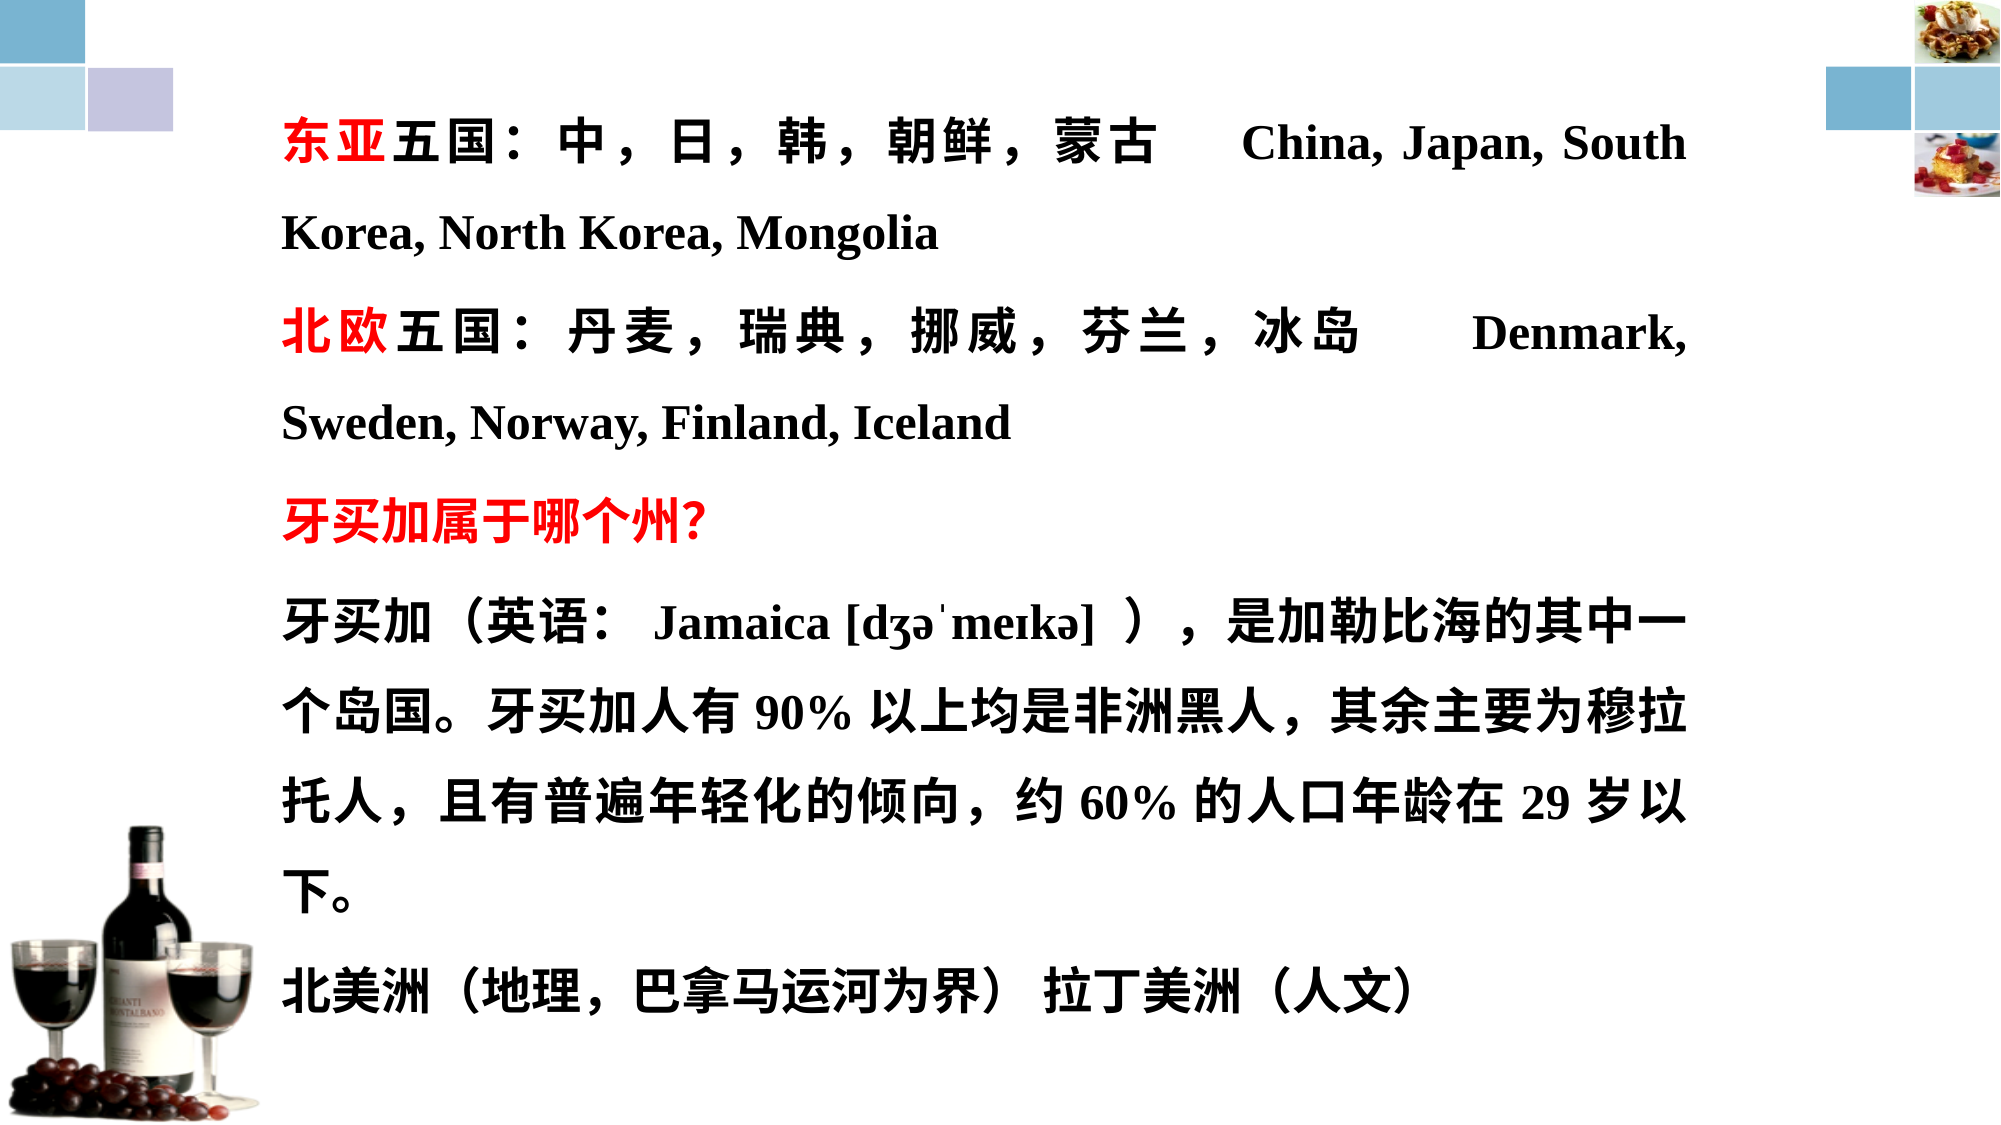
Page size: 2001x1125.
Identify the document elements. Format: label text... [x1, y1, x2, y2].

picture [0, 824, 264, 1125]
picture [1914, 0, 2000, 63]
list 东亚五国：中，日，韩，朝鲜，蒙古 China, Japan, South Korea, North Korea, Mongolia 北欧五国：丹麦，瑞典，挪威，芬兰，冰岛 Denmark, Sweden, Norway, Finland, Iceland 牙买加属于哪个州？ 牙买加（英语：Jamaica [dʒəˈmeɪkə] ），是加勒比海的其中一个岛国。牙买加人有90%以上均是非洲黑人，其余主要为穆拉托人，且有普遍年轻化的倾向，约60%的人口年龄在29岁以下。 北美洲（地理，巴拿马运河为界） 拉丁美洲（人文） [269, 73, 1699, 1035]
picture [1914, 133, 2000, 197]
